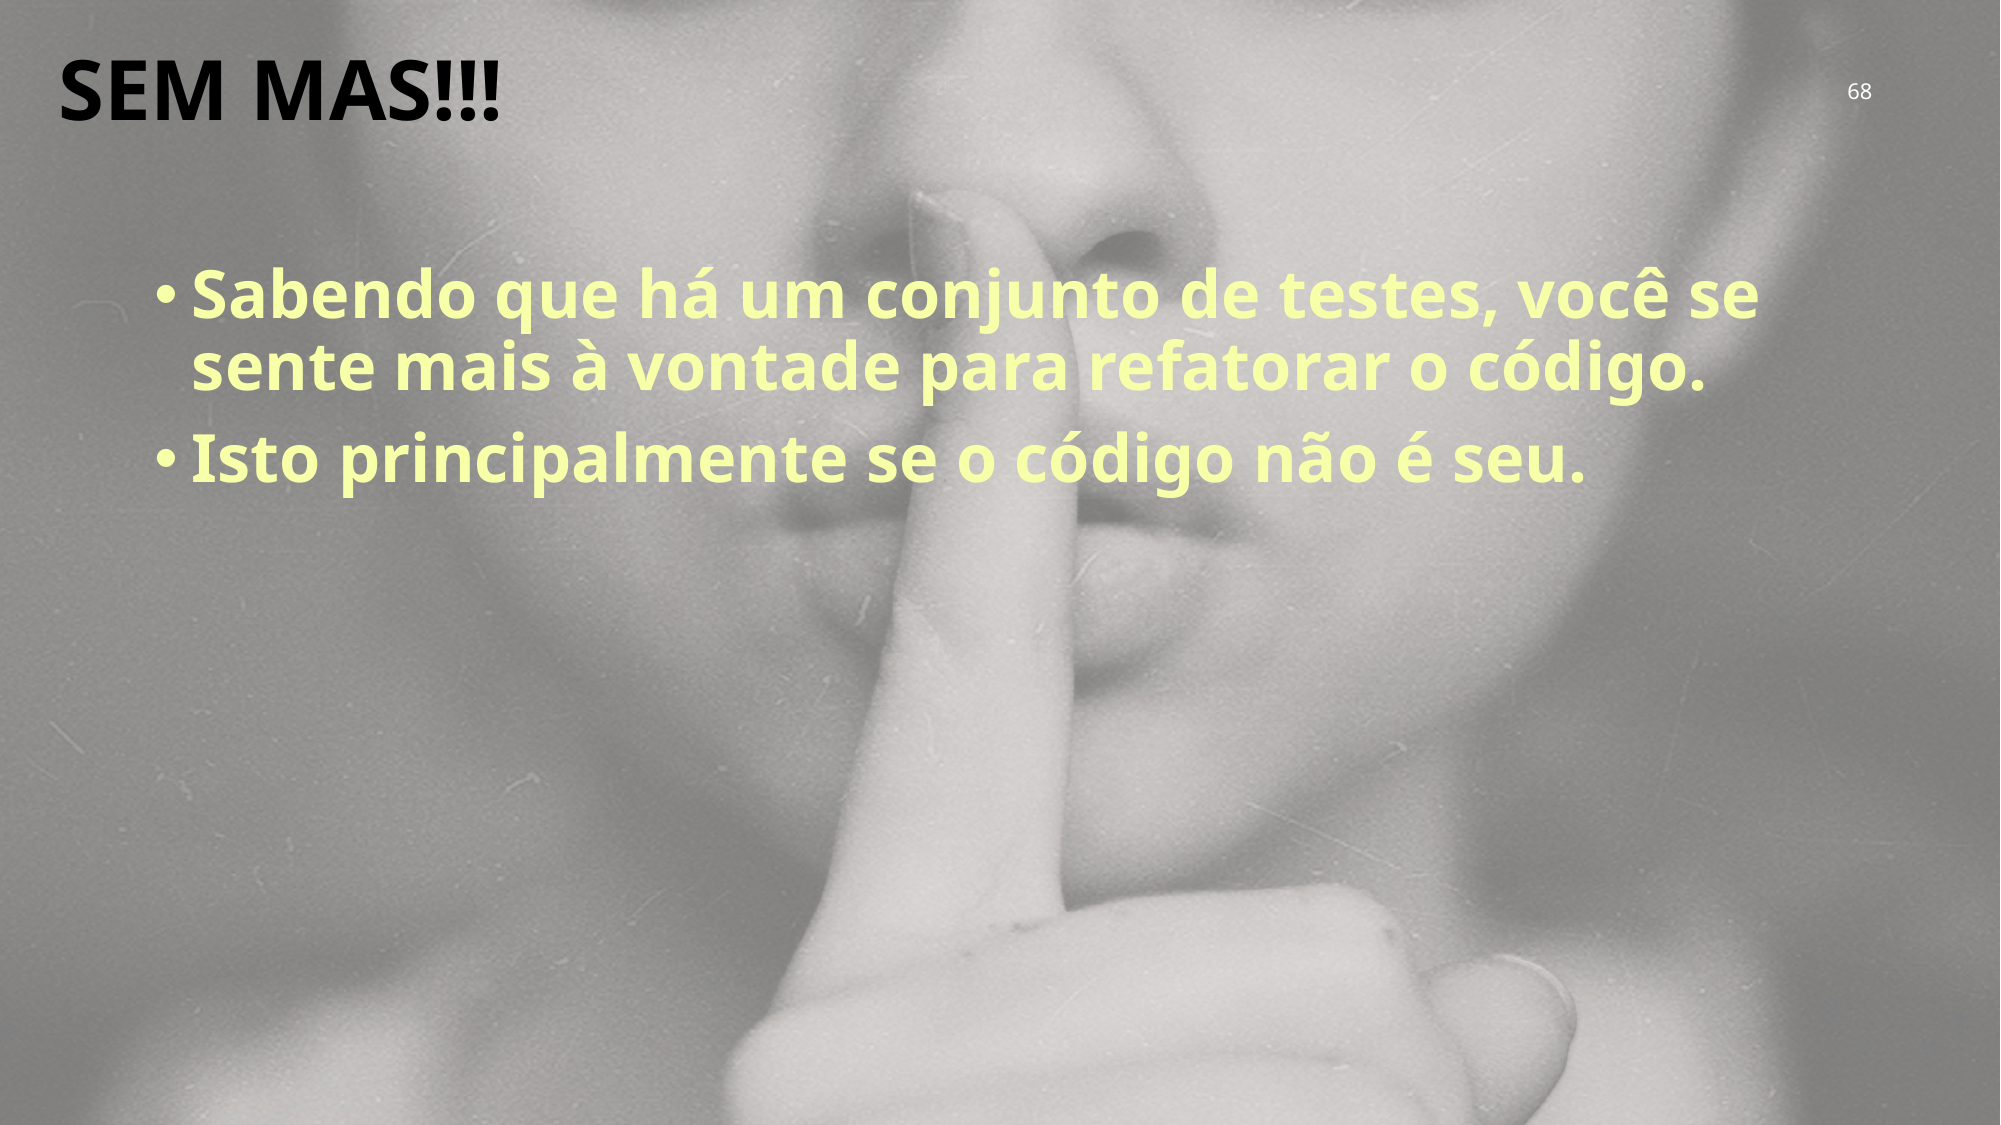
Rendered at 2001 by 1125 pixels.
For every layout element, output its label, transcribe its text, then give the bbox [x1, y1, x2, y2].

title SEM mas!!! [0, 1, 563, 186]
slide_number 68 [1437, 62, 1888, 123]
list Sabendo que há um conjunto de testes, você se sente mais à vontade para refatorar o código. Isto principalmente se o código não é seu. [139, 253, 1888, 1059]
